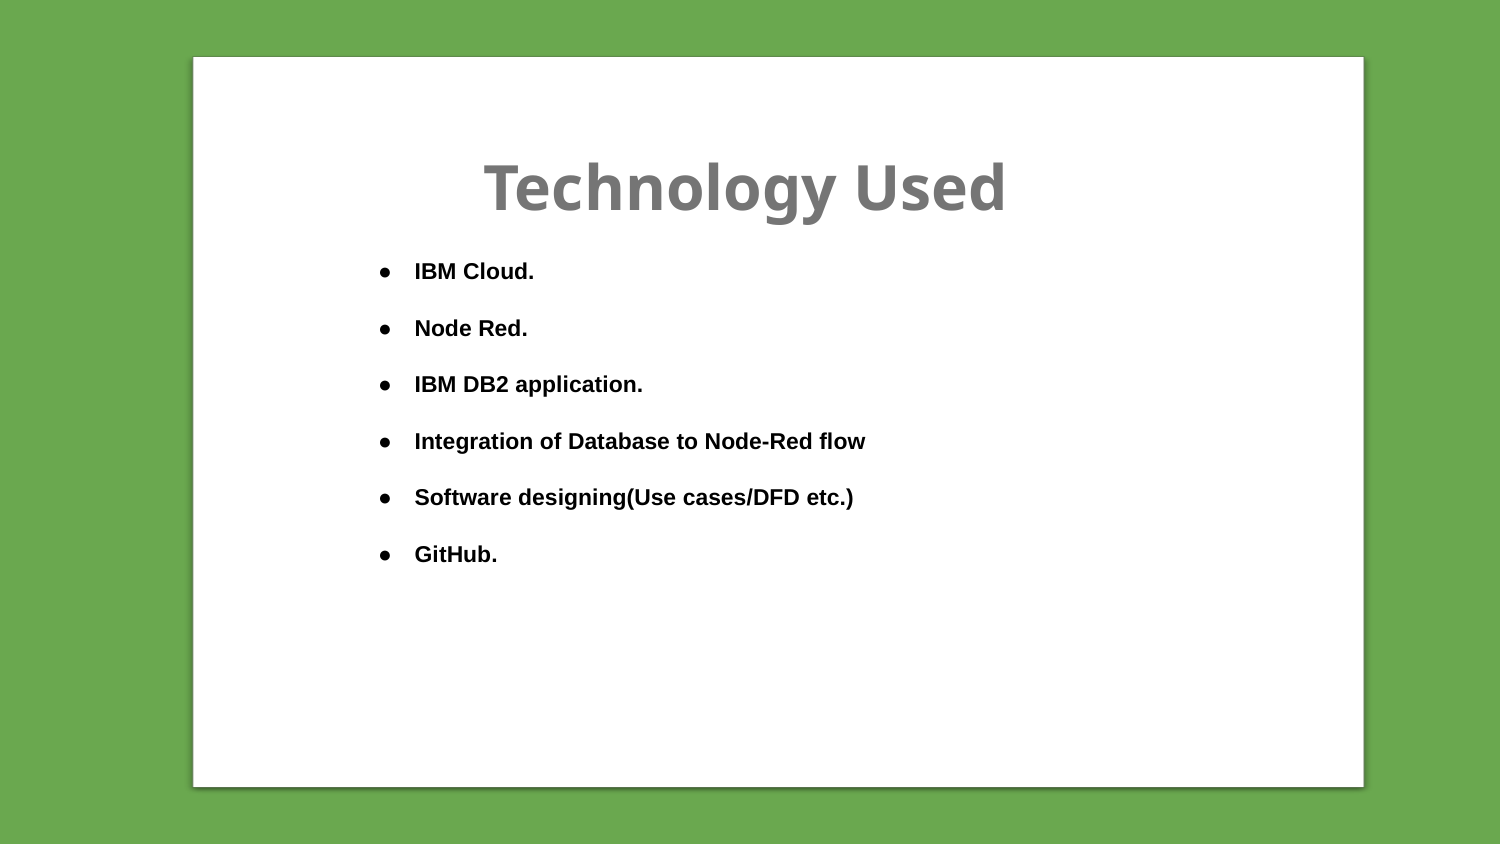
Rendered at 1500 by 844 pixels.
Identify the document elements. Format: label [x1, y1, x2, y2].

picture [146, 26, 1412, 818]
